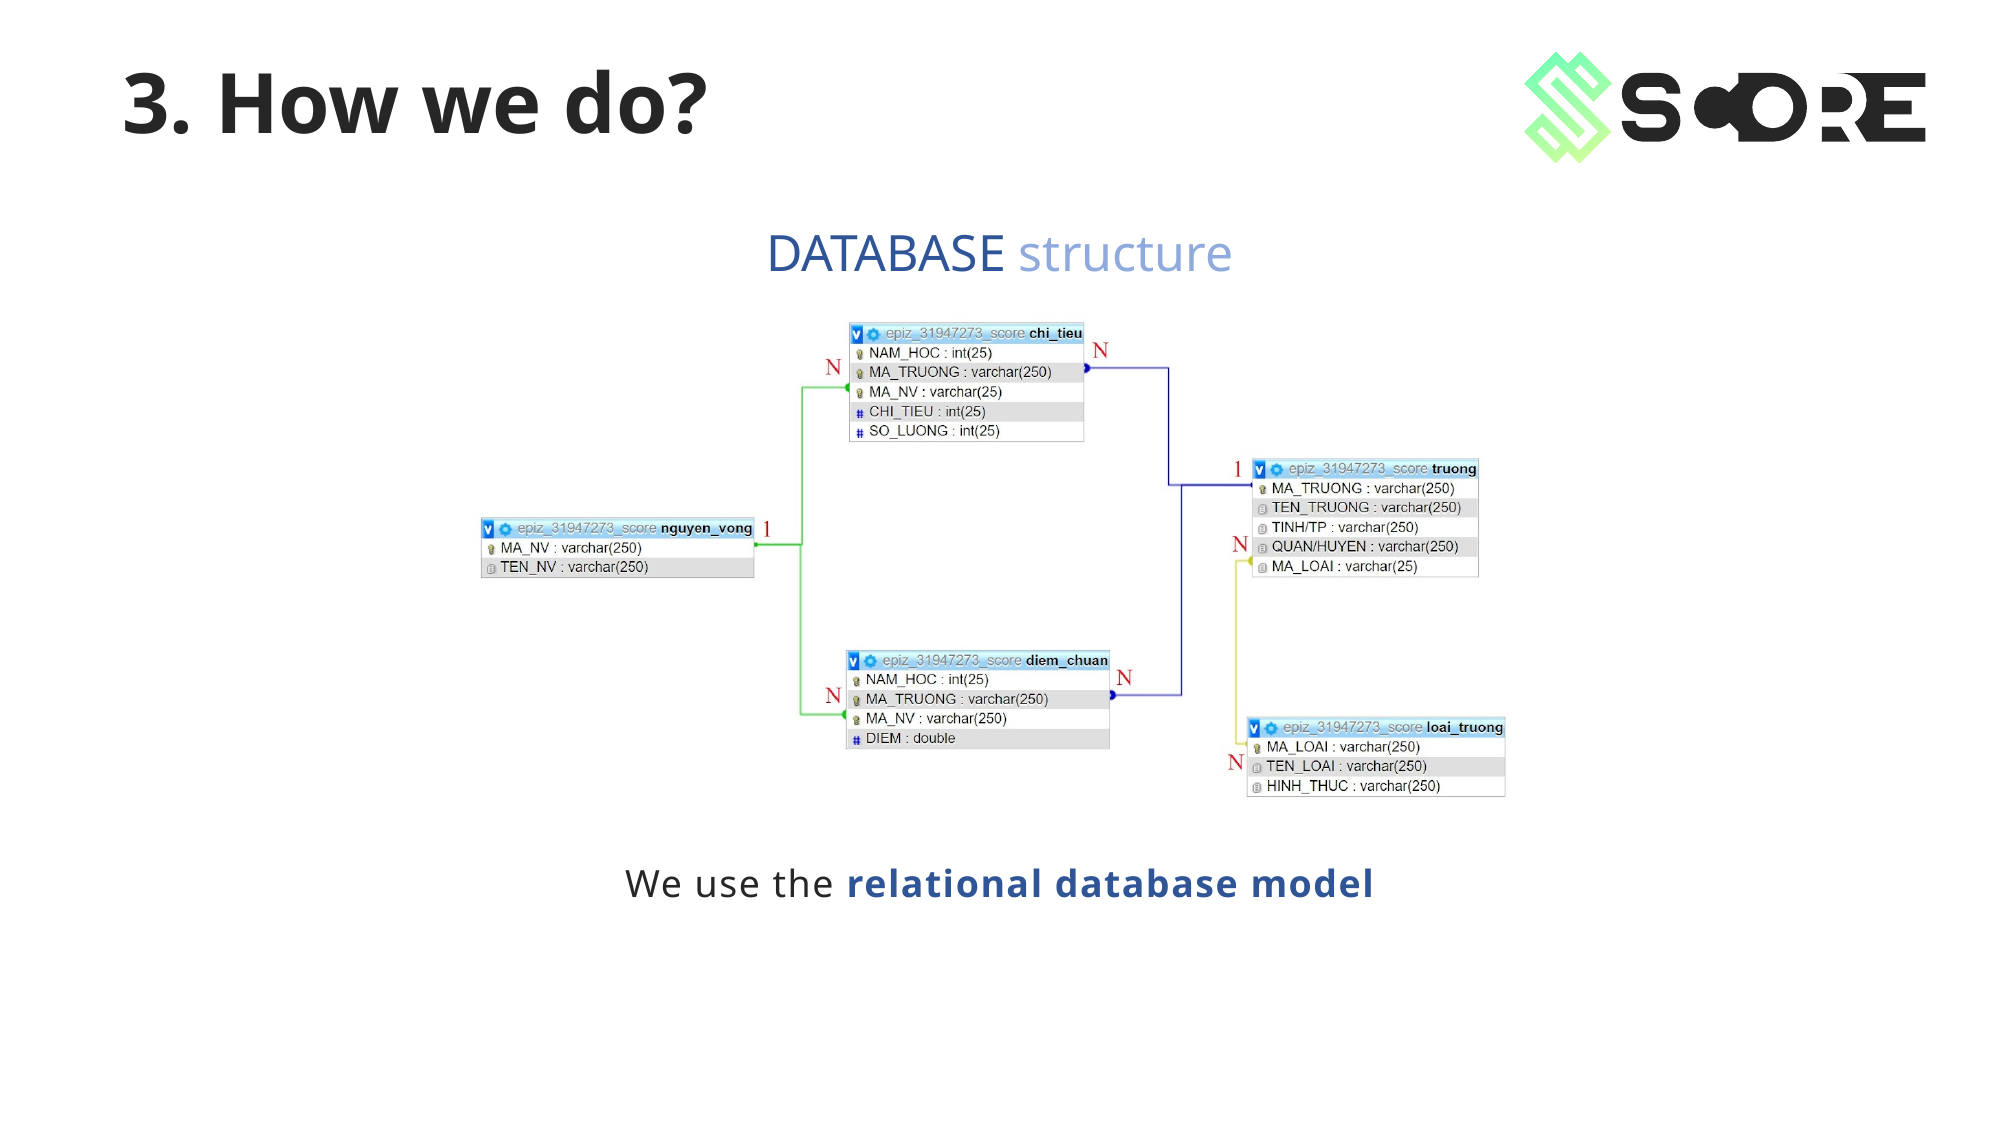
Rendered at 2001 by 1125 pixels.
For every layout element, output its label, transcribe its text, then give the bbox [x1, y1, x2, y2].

text_box [1806, 71, 1865, 143]
text_box [1751, 85, 1795, 130]
text_box [1522, 76, 1613, 165]
text_box [1693, 85, 1737, 130]
text_box [1823, 128, 1849, 143]
text_box [1523, 50, 1613, 139]
text_box [1837, 72, 1927, 143]
picture [449, 313, 1550, 809]
text_box [1620, 71, 1682, 143]
text_box We use the relational database model [313, 846, 1687, 913]
text_box [1729, 71, 1806, 143]
text_box 3. How we do? [107, 43, 723, 158]
text_box [1823, 88, 1851, 111]
text_box DATABASE structure [666, 213, 1334, 289]
